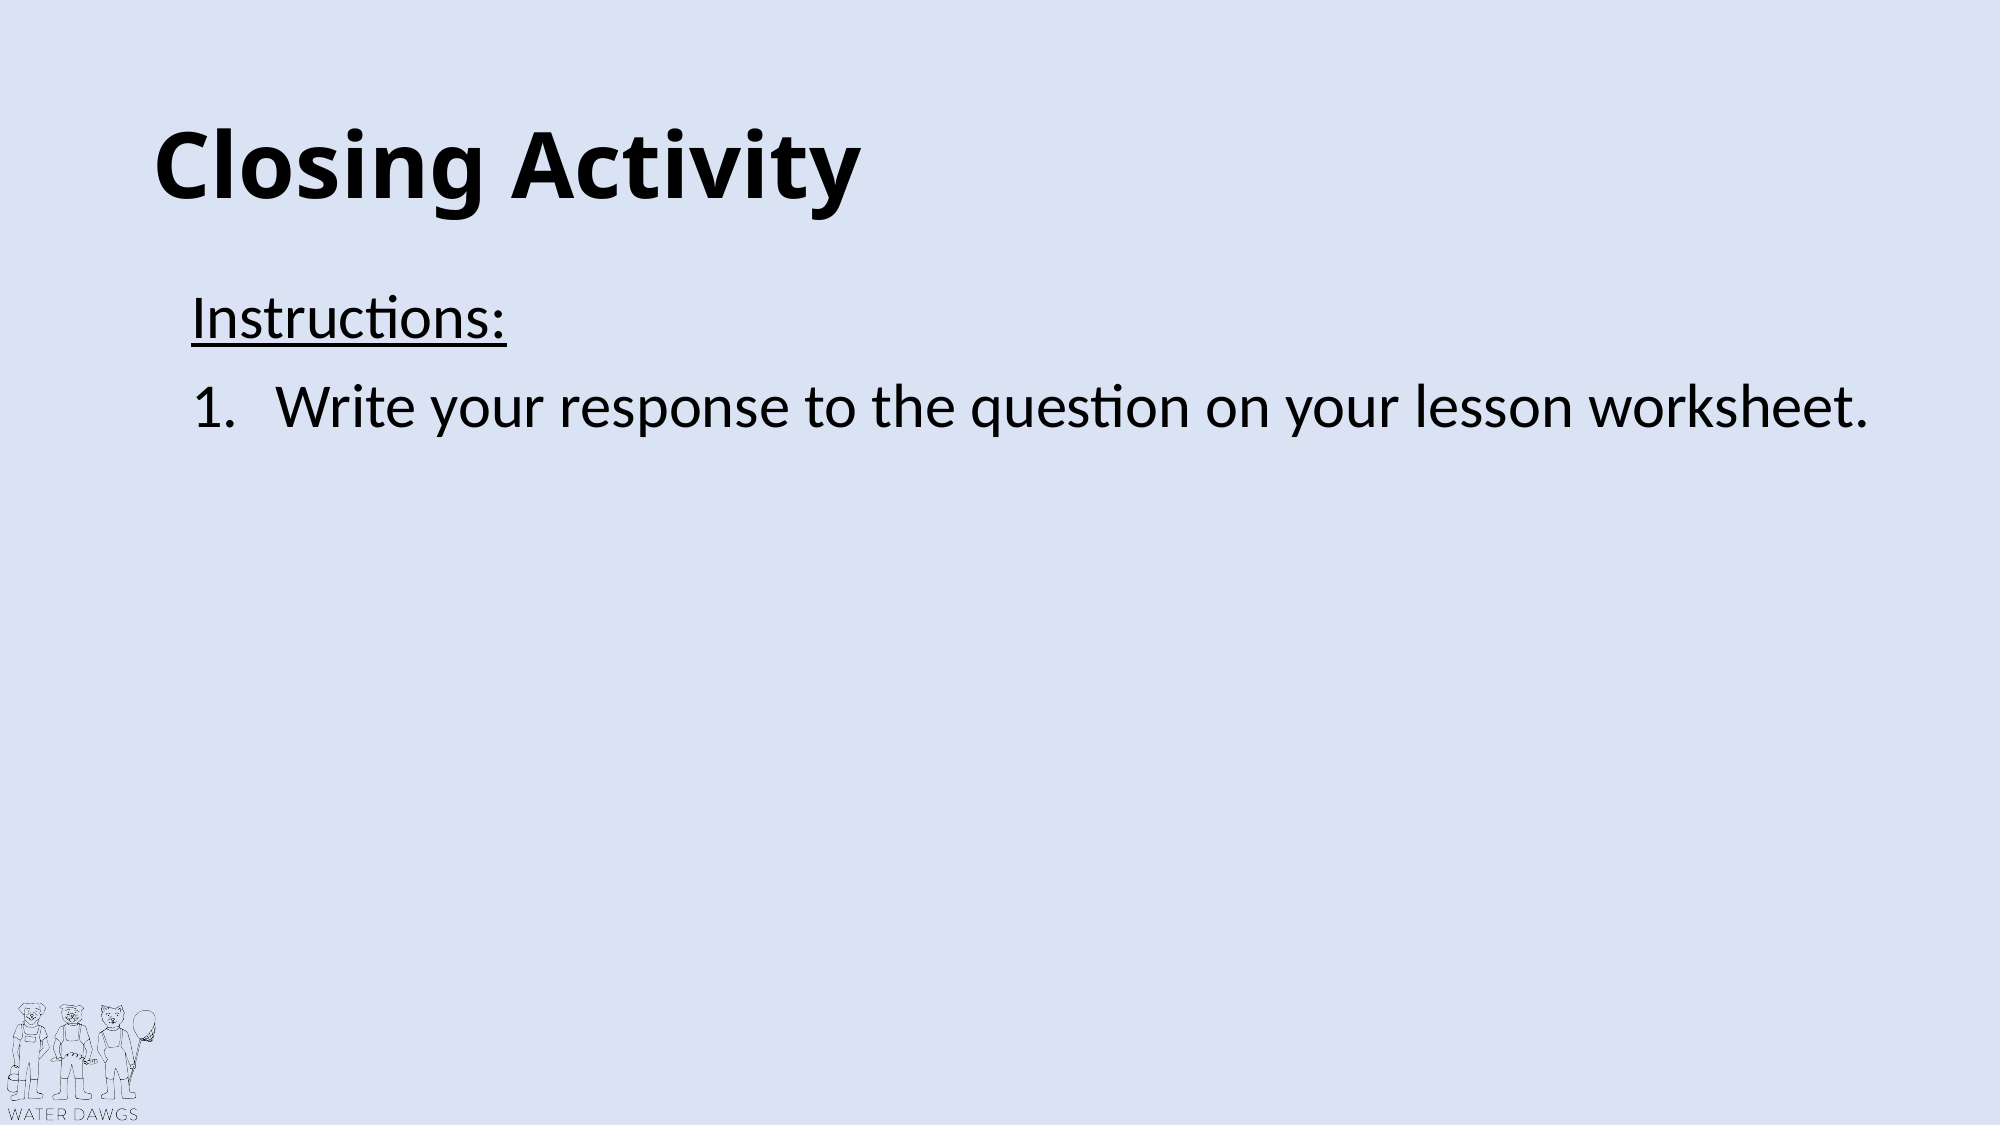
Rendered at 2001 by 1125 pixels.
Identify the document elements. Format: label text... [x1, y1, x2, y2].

text_box Instructions: Write your response to the question on your lesson worksheet. [176, 277, 1902, 992]
title Closing Activity [137, 59, 1863, 278]
picture [0, 967, 172, 1125]
